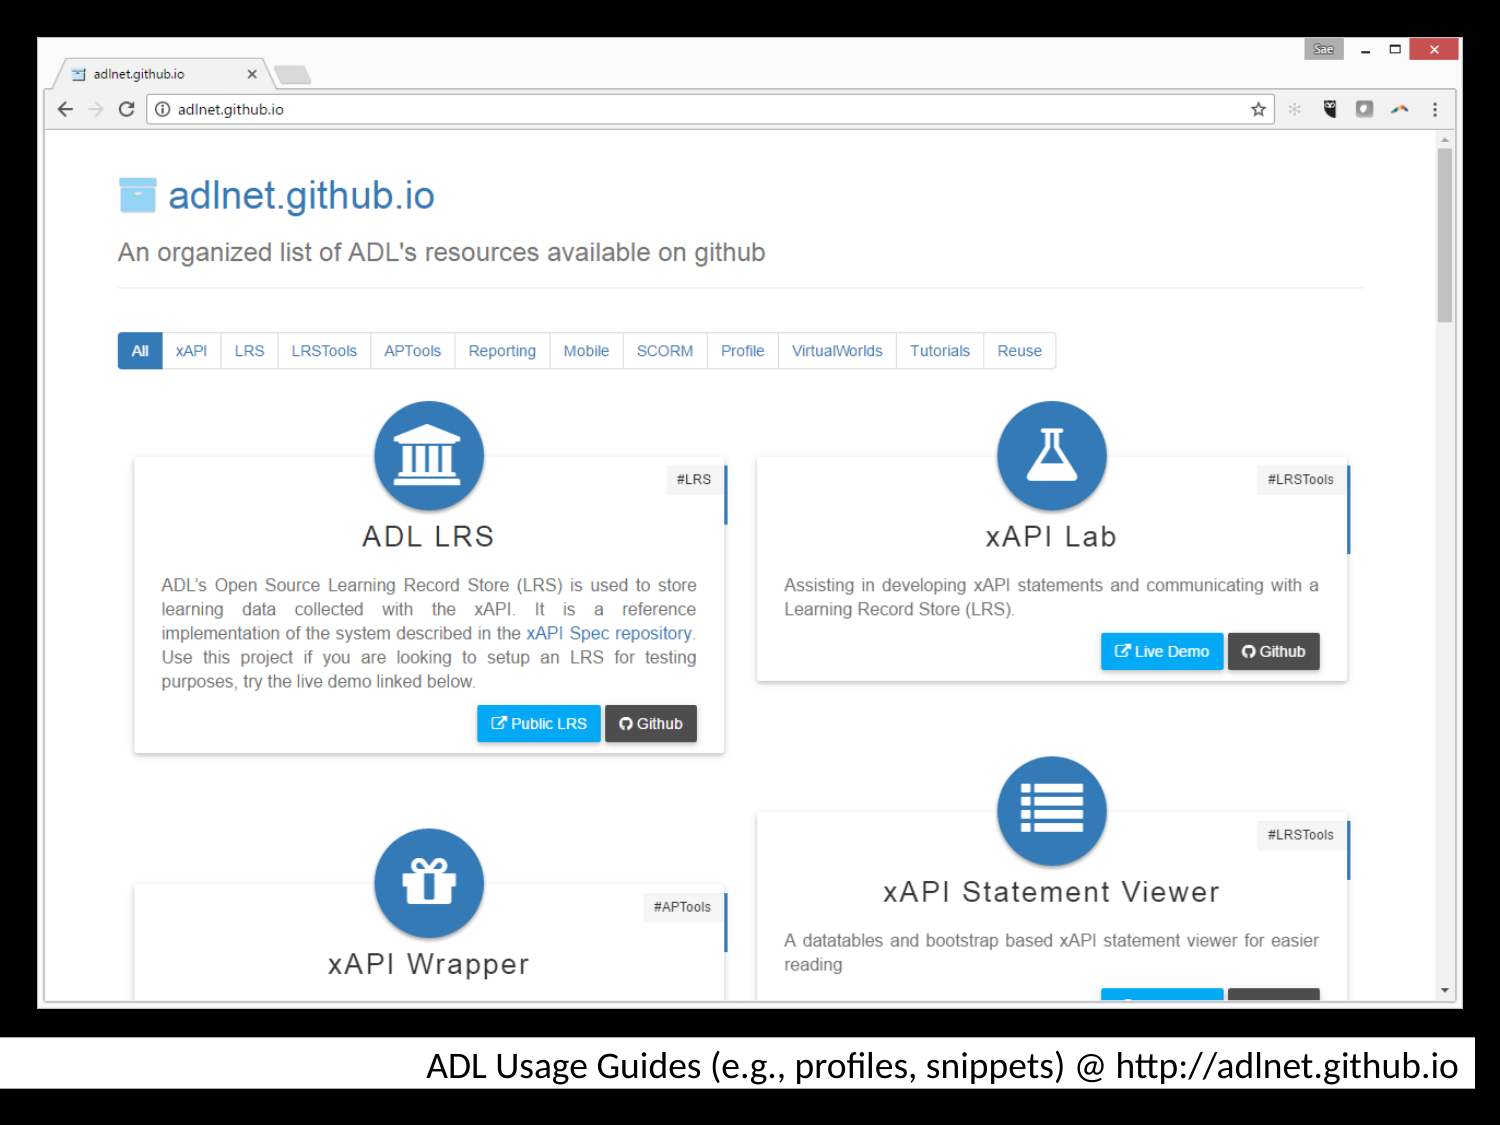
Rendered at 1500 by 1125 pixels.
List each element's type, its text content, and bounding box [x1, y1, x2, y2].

picture [37, 37, 1463, 1009]
text_box ADL Usage Guides (e.g., profiles, snippets) @ http://adlnet.github.io [0, 1037, 1476, 1090]
